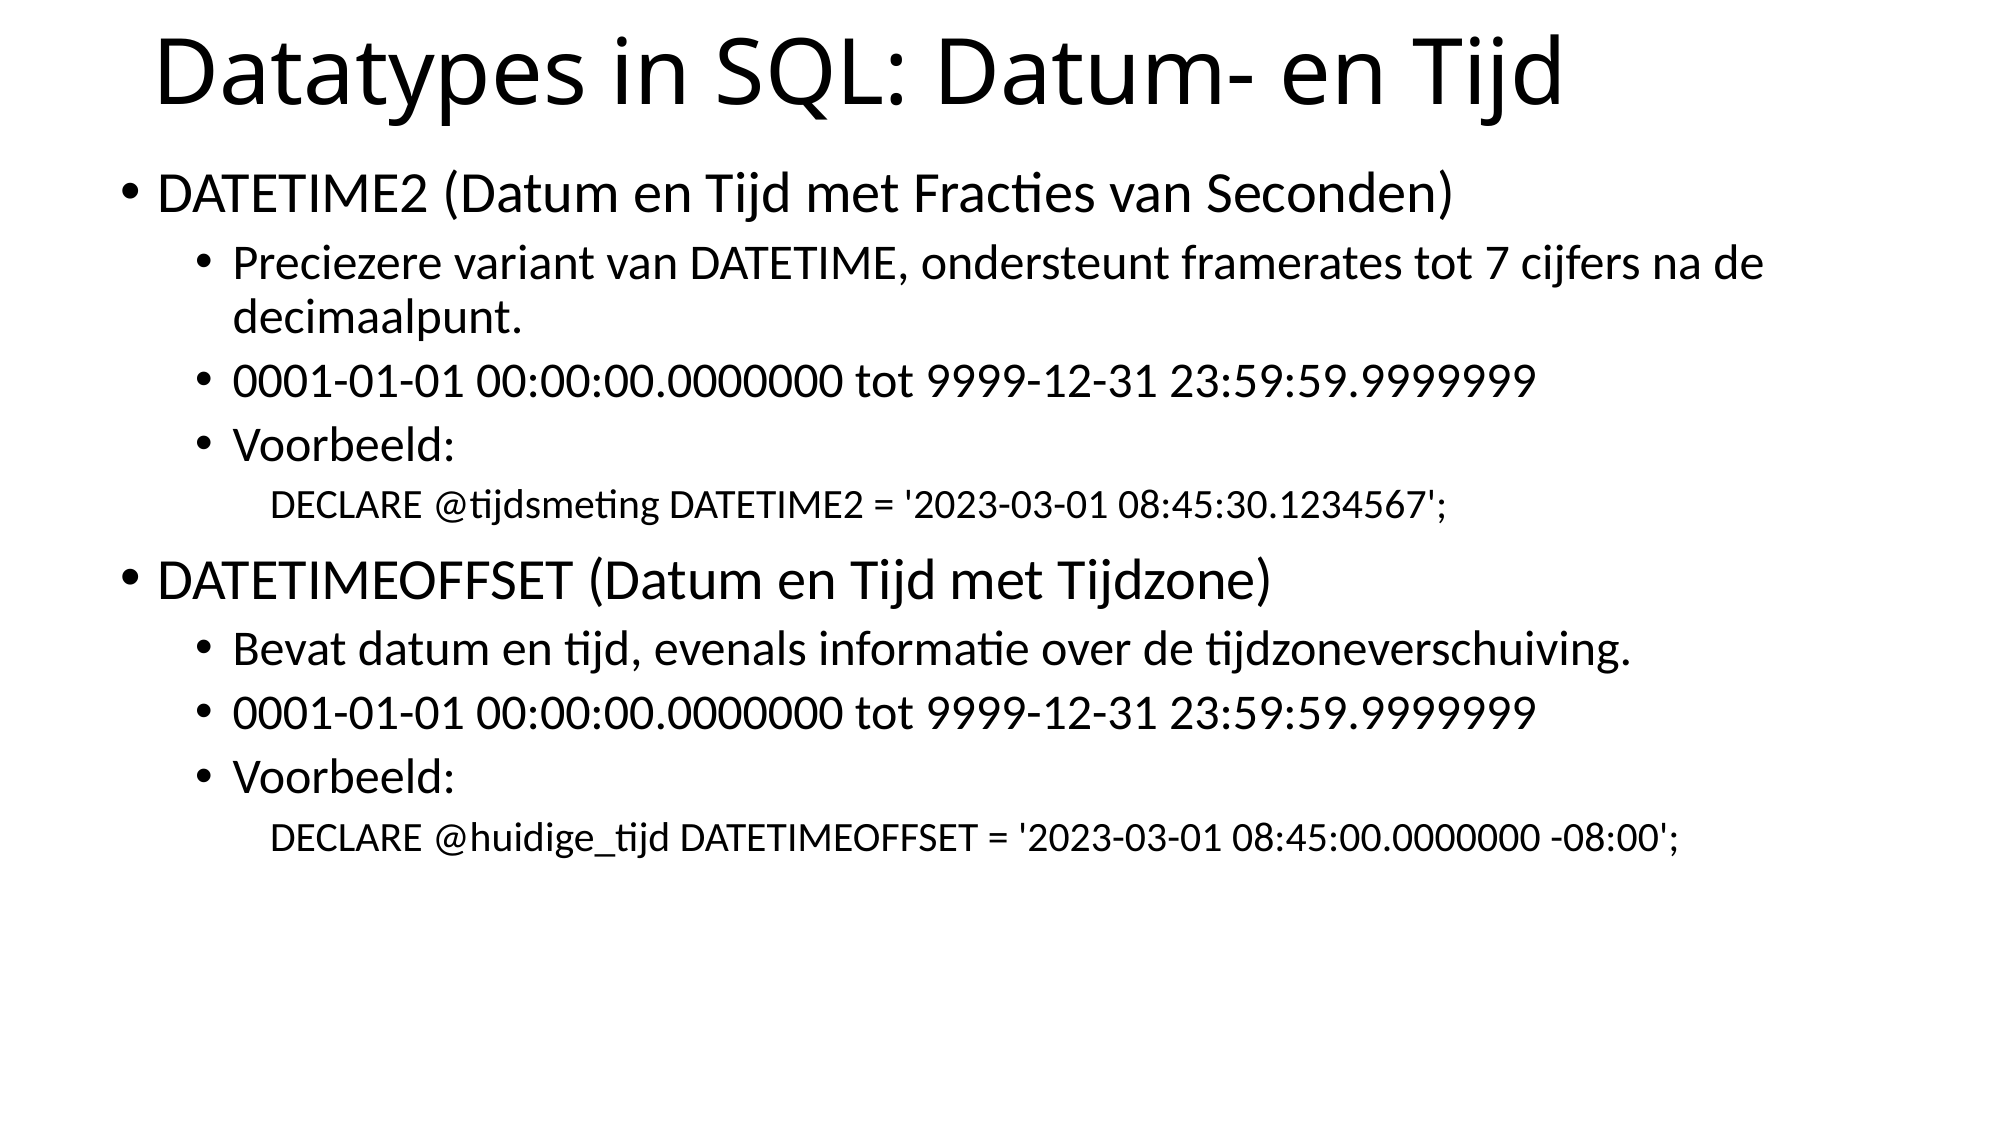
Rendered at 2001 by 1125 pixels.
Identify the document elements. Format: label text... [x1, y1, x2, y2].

list DATETIME2 (Datum en Tijd met Fracties van Seconden) Preciezere variant van DATETIME, ondersteunt framerates tot 7 cijfers na de decimaalpunt. 0001-01-01 00:00:00.0000000 tot 9999-12-31 23:59:59.9999999 Voorbeeld: DECLARE @tijdsmeting DATETIME2 = '2023-03-01 08:45:30.1234567'; DATETIMEOFFSET (Datum en Tijd met Tijdzone) Bevat datum en tijd, evenals informatie over de tijdzoneverschuiving. 0001-01-01 00:00:00.0000000 tot 9999-12-31 23:59:59.9999999 Voorbeeld: DECLARE @huidige_tijd DATETIMEOFFSET = '2023-03-01 08:45:00.0000000 -08:00'; [105, 155, 1921, 1116]
title Datatypes in SQL: Datum- en Tijd [137, 9, 1863, 141]
